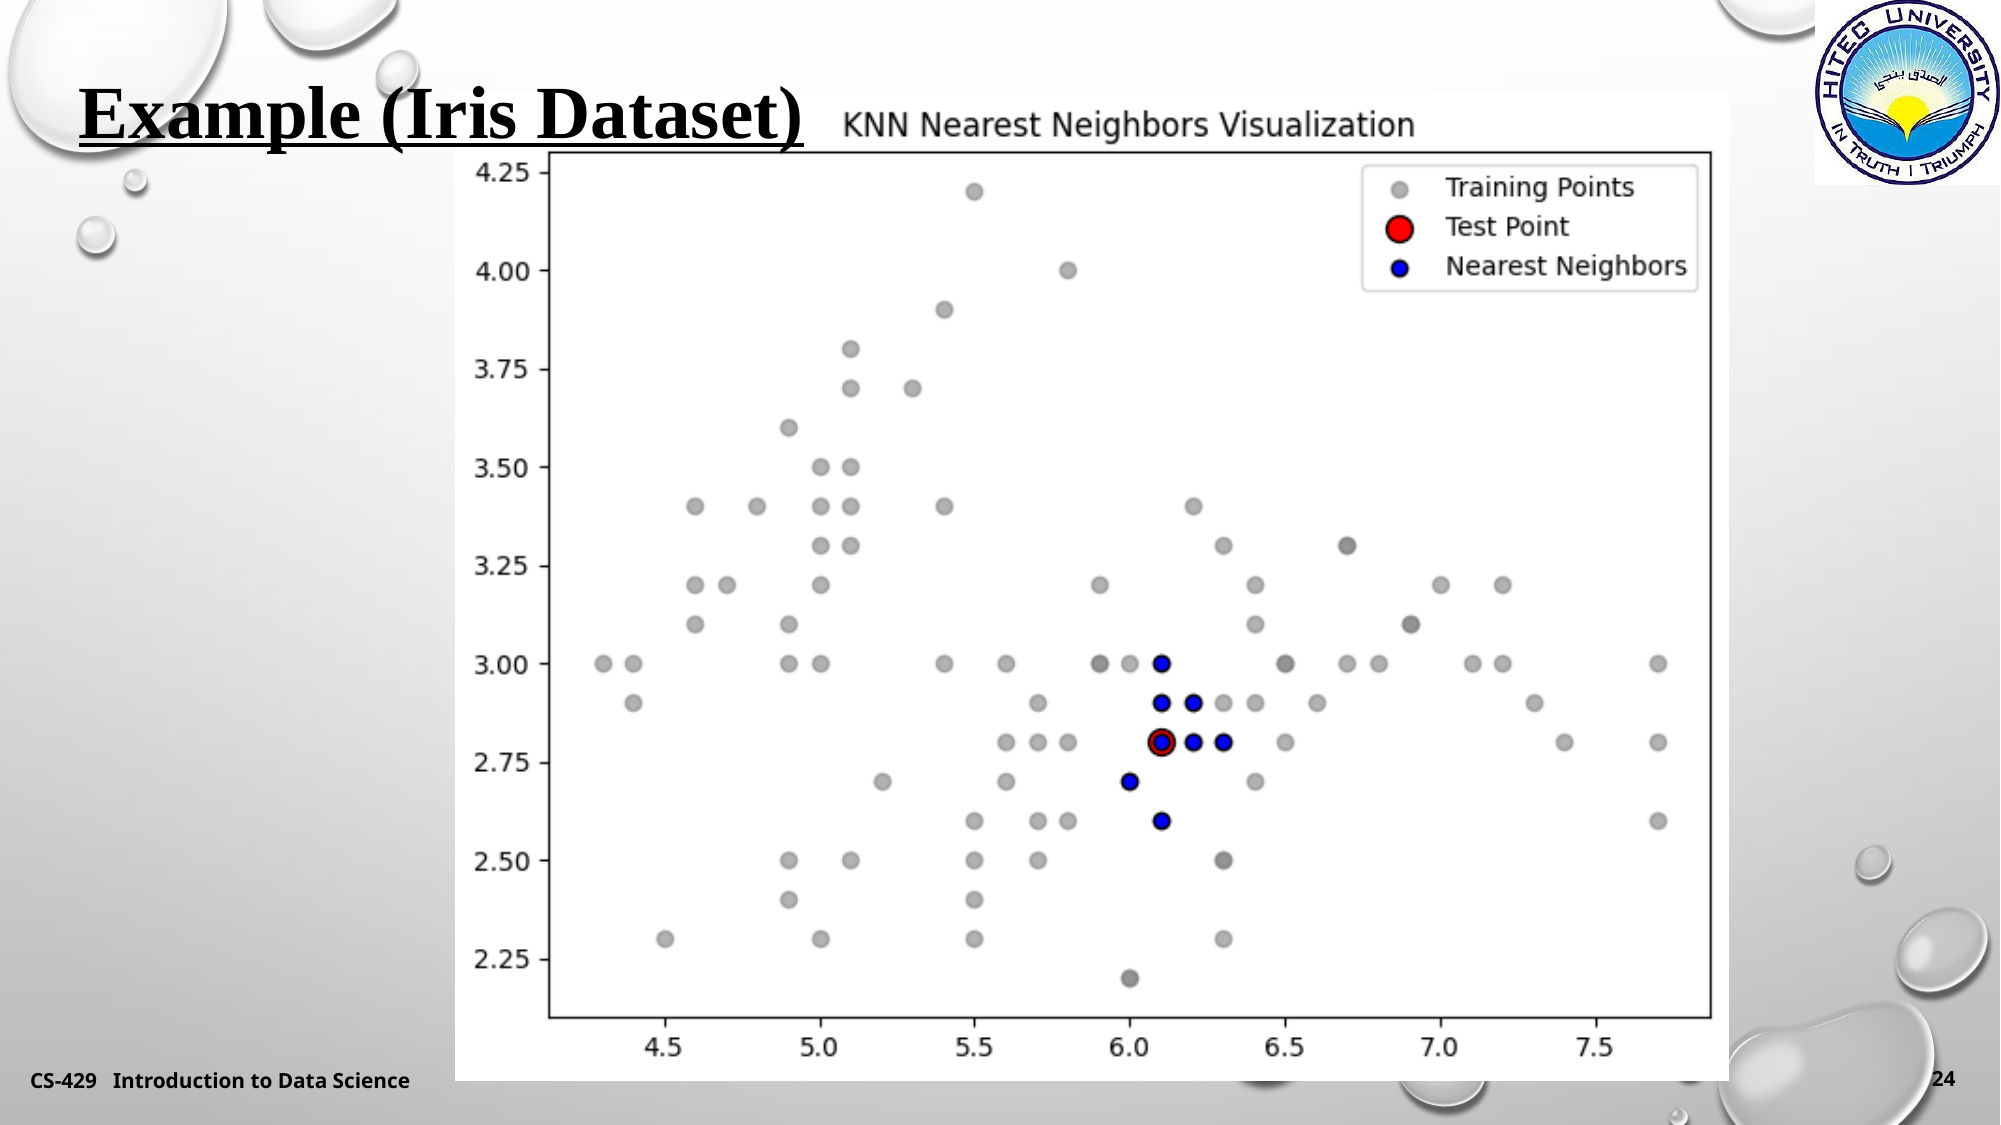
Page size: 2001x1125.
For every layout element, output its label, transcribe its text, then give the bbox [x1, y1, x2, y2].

picture [0, 0, 2000, 1125]
slide_number 24 [1845, 1050, 1971, 1110]
footer CS-429 Introduction to Data Science [15, 1050, 1110, 1110]
text_box Example (Iris Dataset) [64, 56, 1809, 162]
